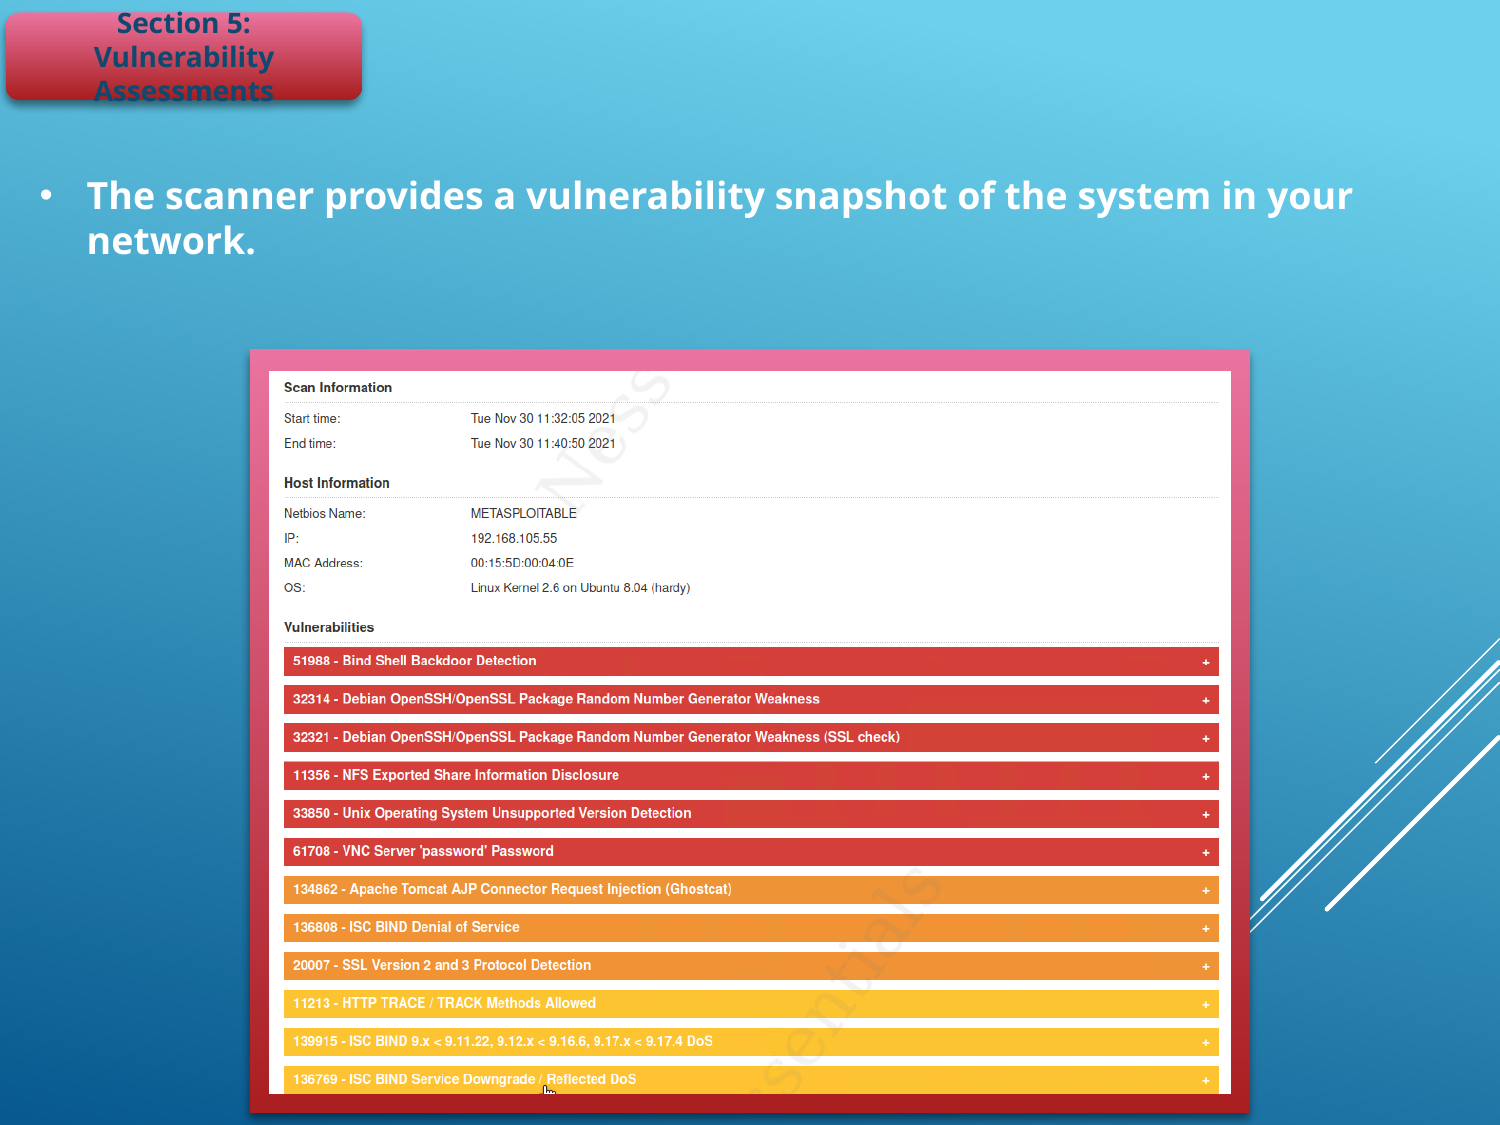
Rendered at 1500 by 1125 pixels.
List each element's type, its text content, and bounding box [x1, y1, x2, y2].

text_box The scanner provides a vulnerability snapshot of the system in your network. [24, 164, 1473, 270]
picture [268, 371, 1231, 1095]
text_box [249, 349, 1250, 1113]
text_box Section 5: Vulnerability Assessments [5, 12, 363, 100]
